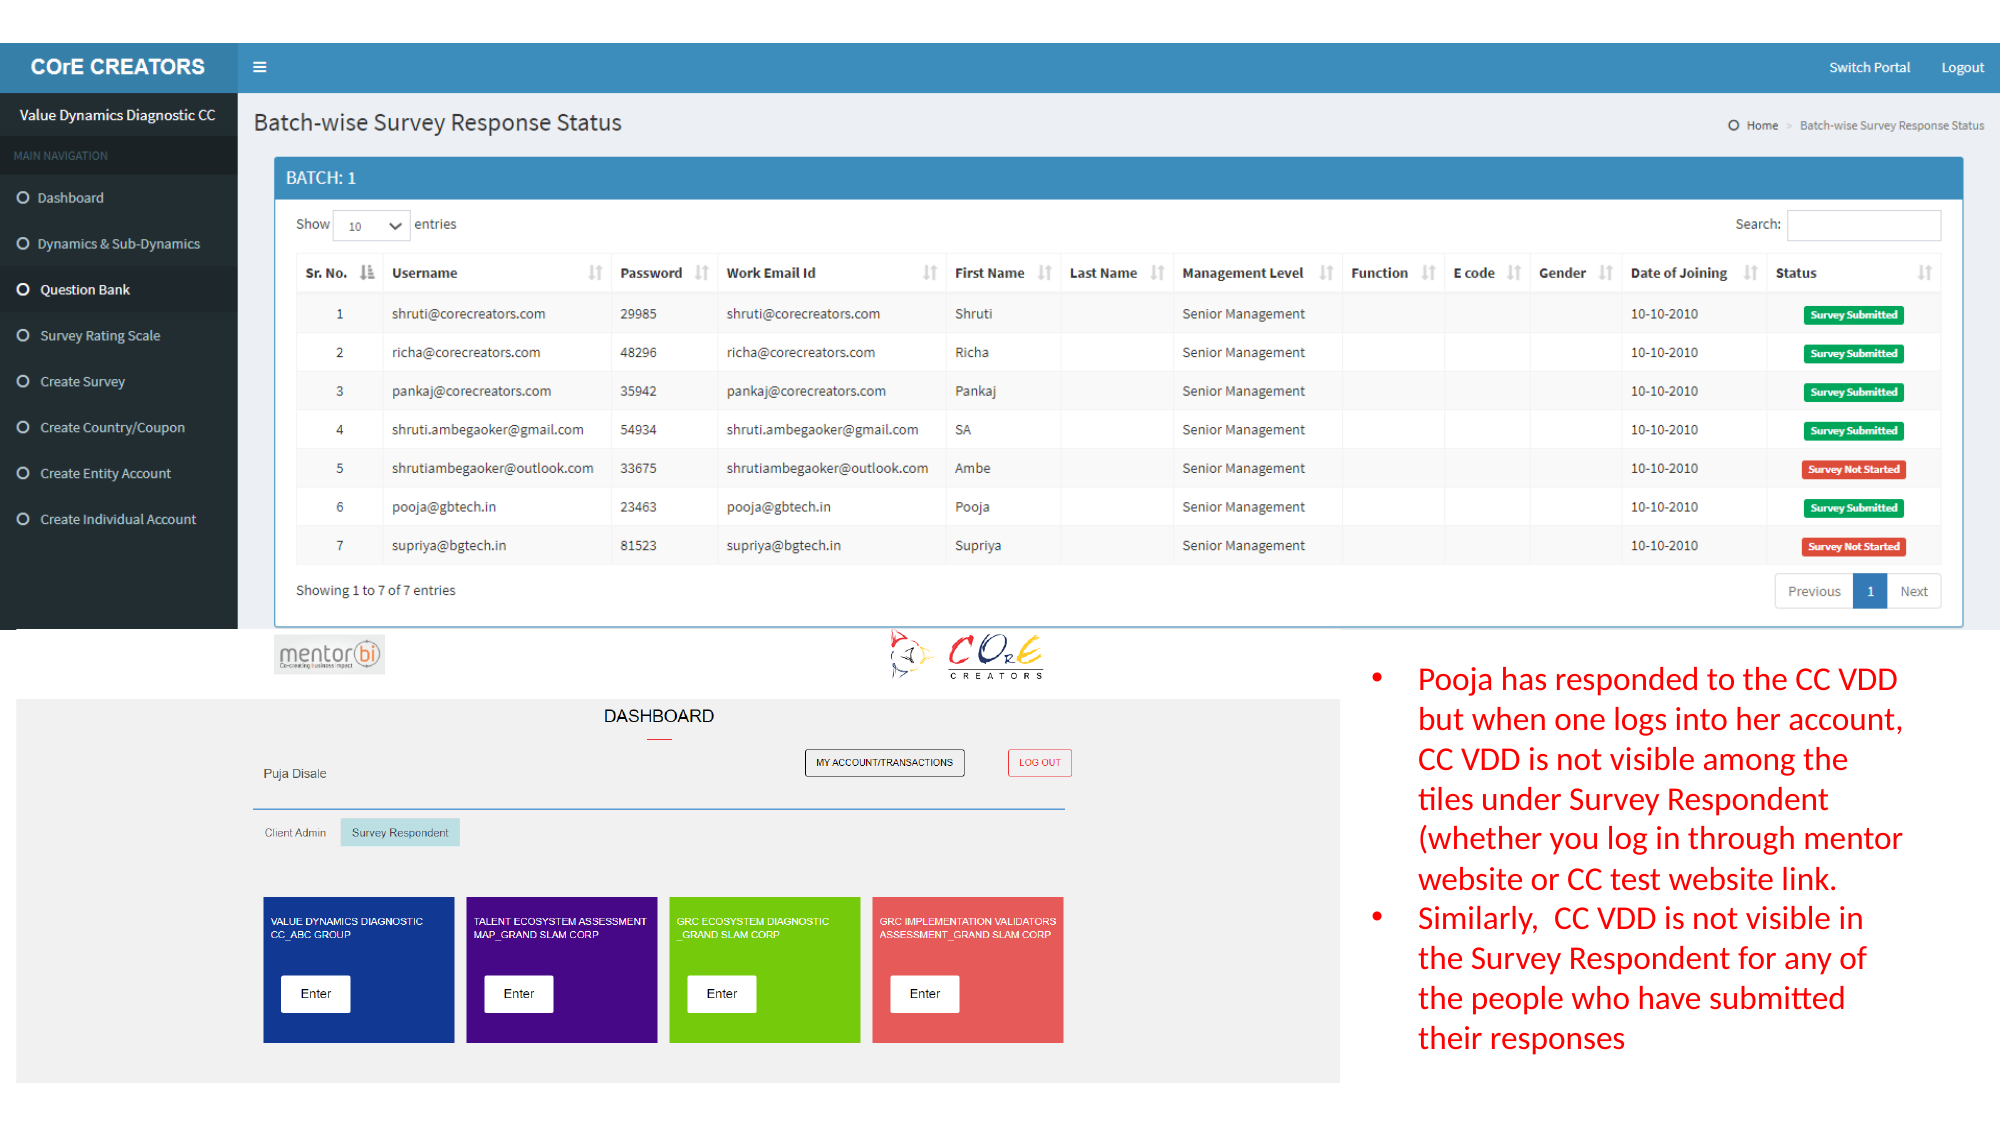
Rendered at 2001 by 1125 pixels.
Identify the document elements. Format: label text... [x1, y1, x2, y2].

text_box Pooja has responded to the CC VDD but when one logs into her account, CC VDD is not visible among the tiles under Survey Respondent (whether you log in through mentor website or CC test website link. Similarly, CC VDD is not visible in the Survey Respondent for any of the people who have submitted their responses [1356, 649, 1924, 1064]
picture [0, 43, 2000, 1090]
